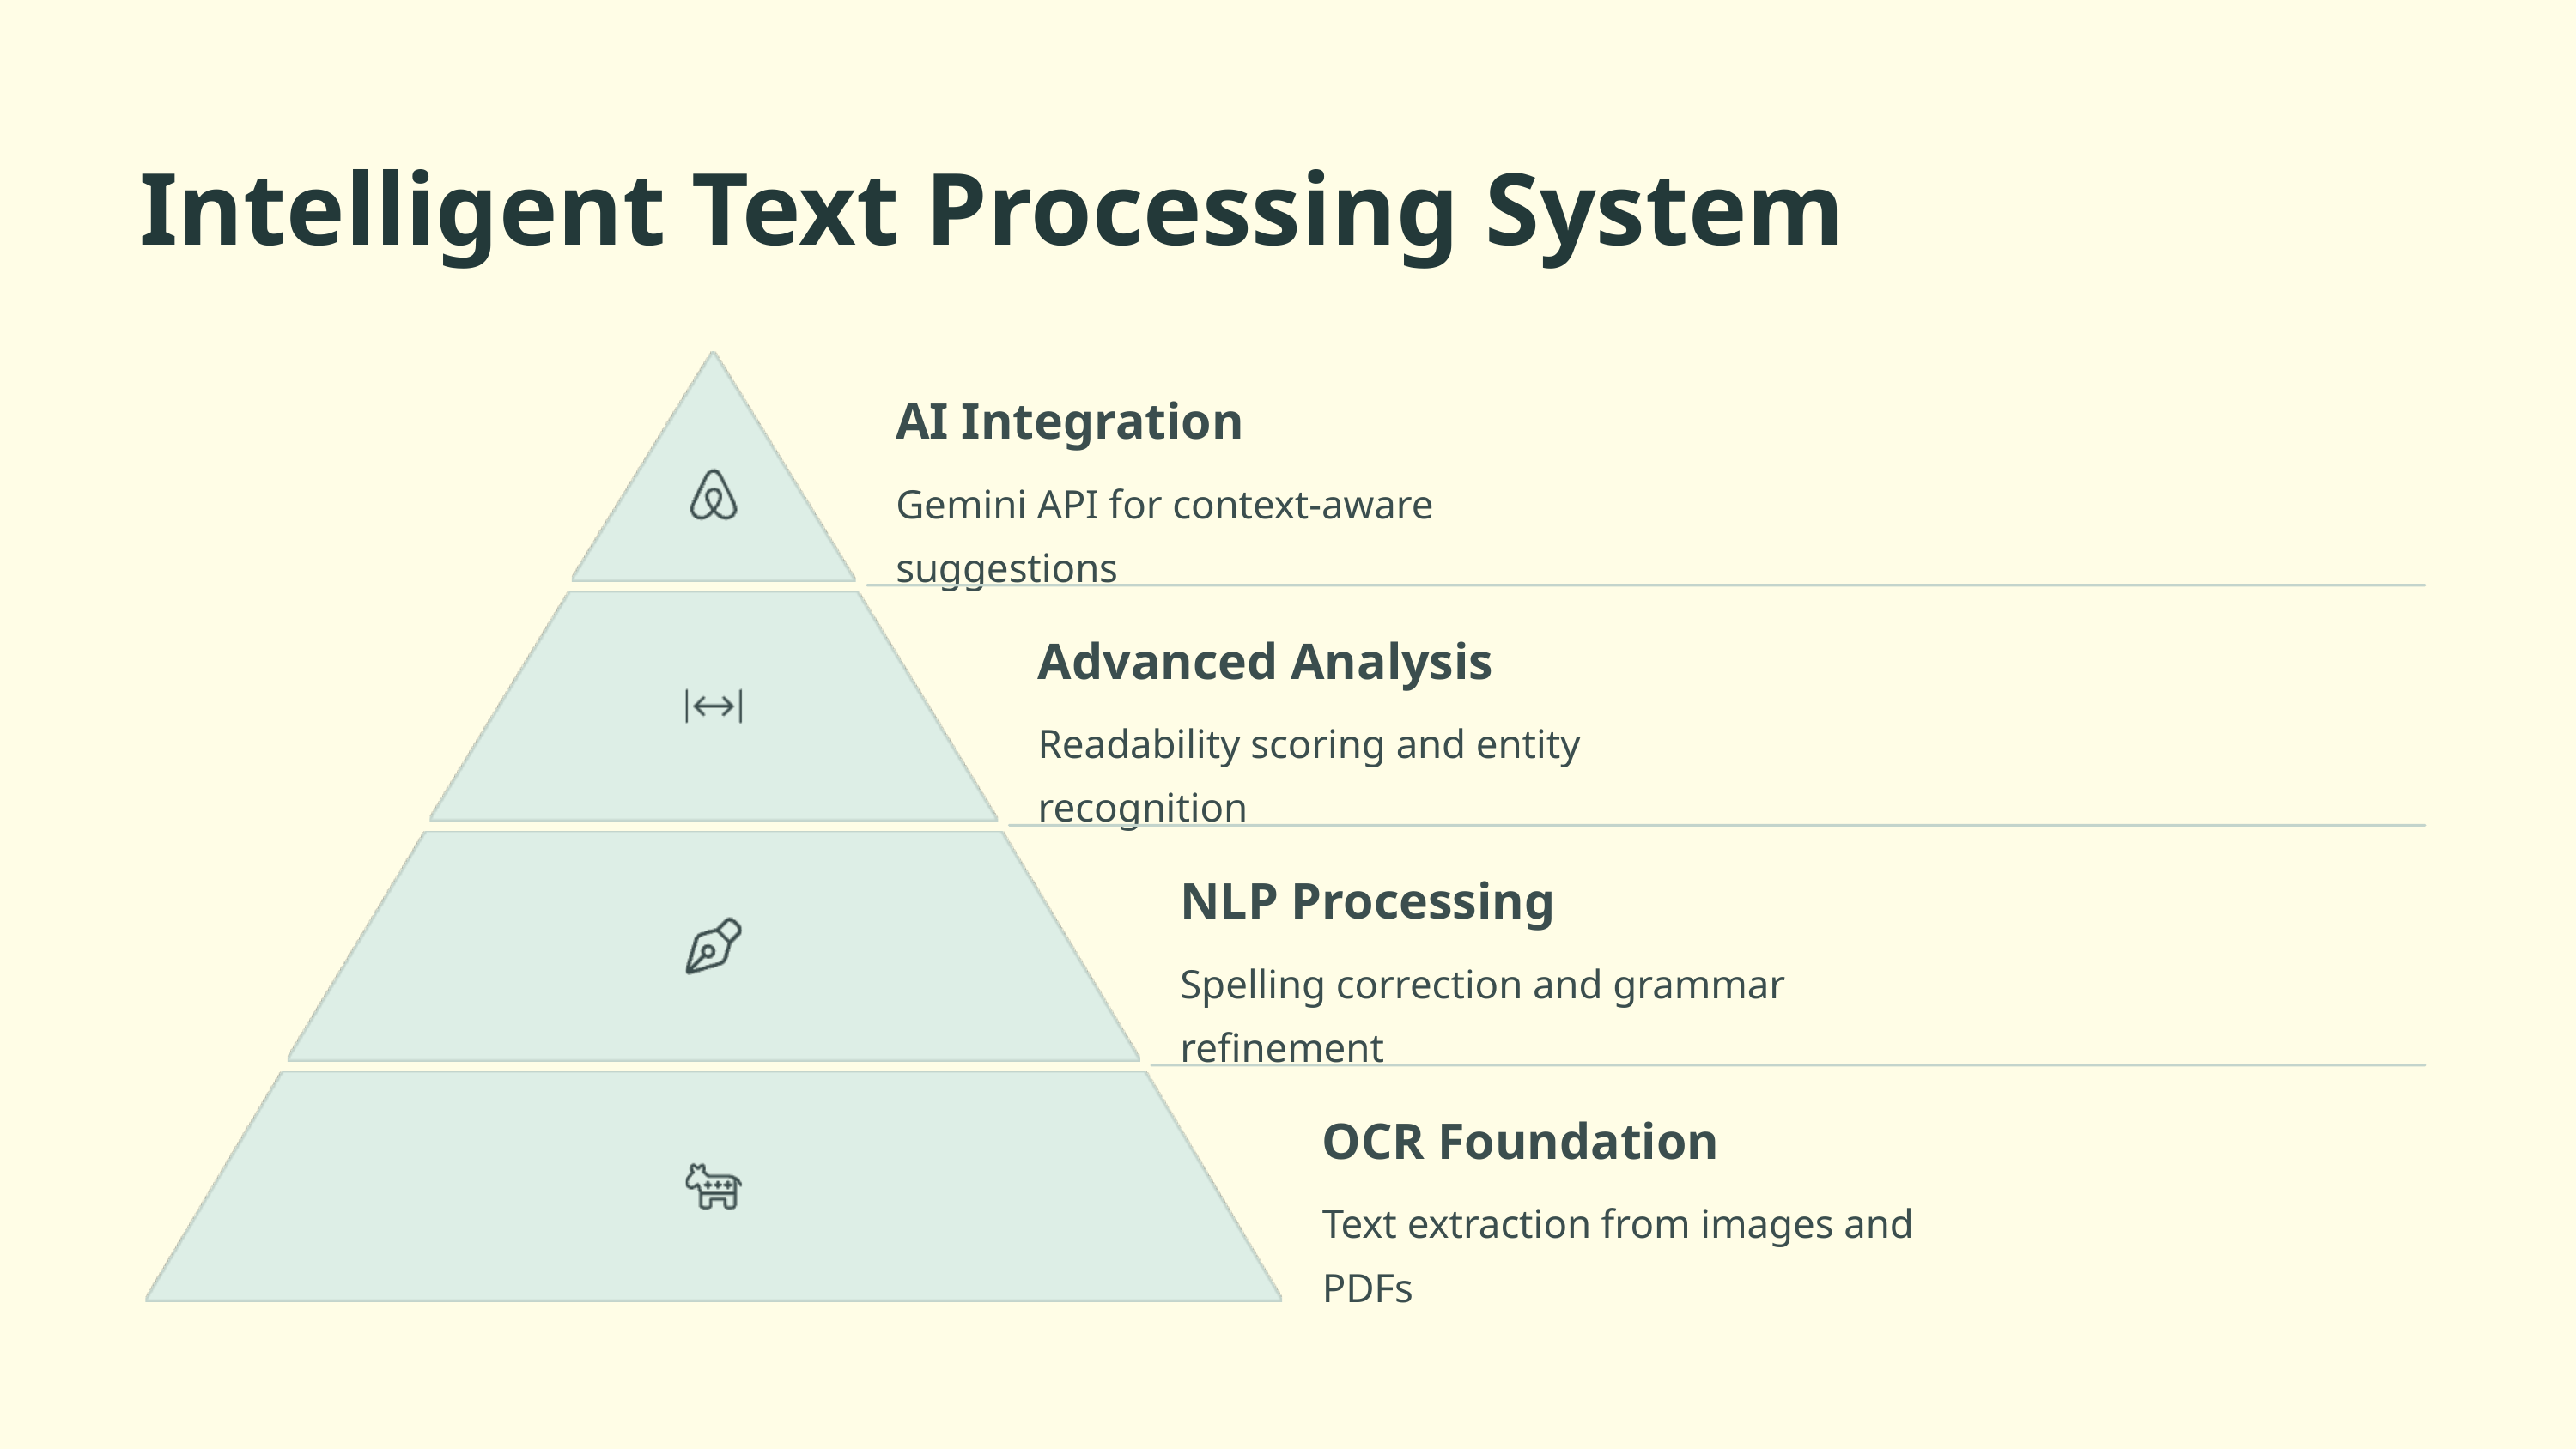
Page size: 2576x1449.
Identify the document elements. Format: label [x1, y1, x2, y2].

text_box [1321, 1111, 1822, 1174]
text_box [866, 583, 2427, 587]
text_box [1007, 823, 2427, 828]
text_box [1321, 1197, 1985, 1262]
text_box [0, 0, 2576, 1449]
text_box [1180, 870, 1680, 935]
text_box [1150, 1064, 2427, 1067]
text_box [896, 391, 1395, 454]
text_box [1037, 631, 1557, 694]
text_box [139, 146, 1996, 272]
text_box [1037, 717, 1775, 782]
text_box [1180, 957, 1966, 1022]
text_box [896, 477, 1630, 543]
